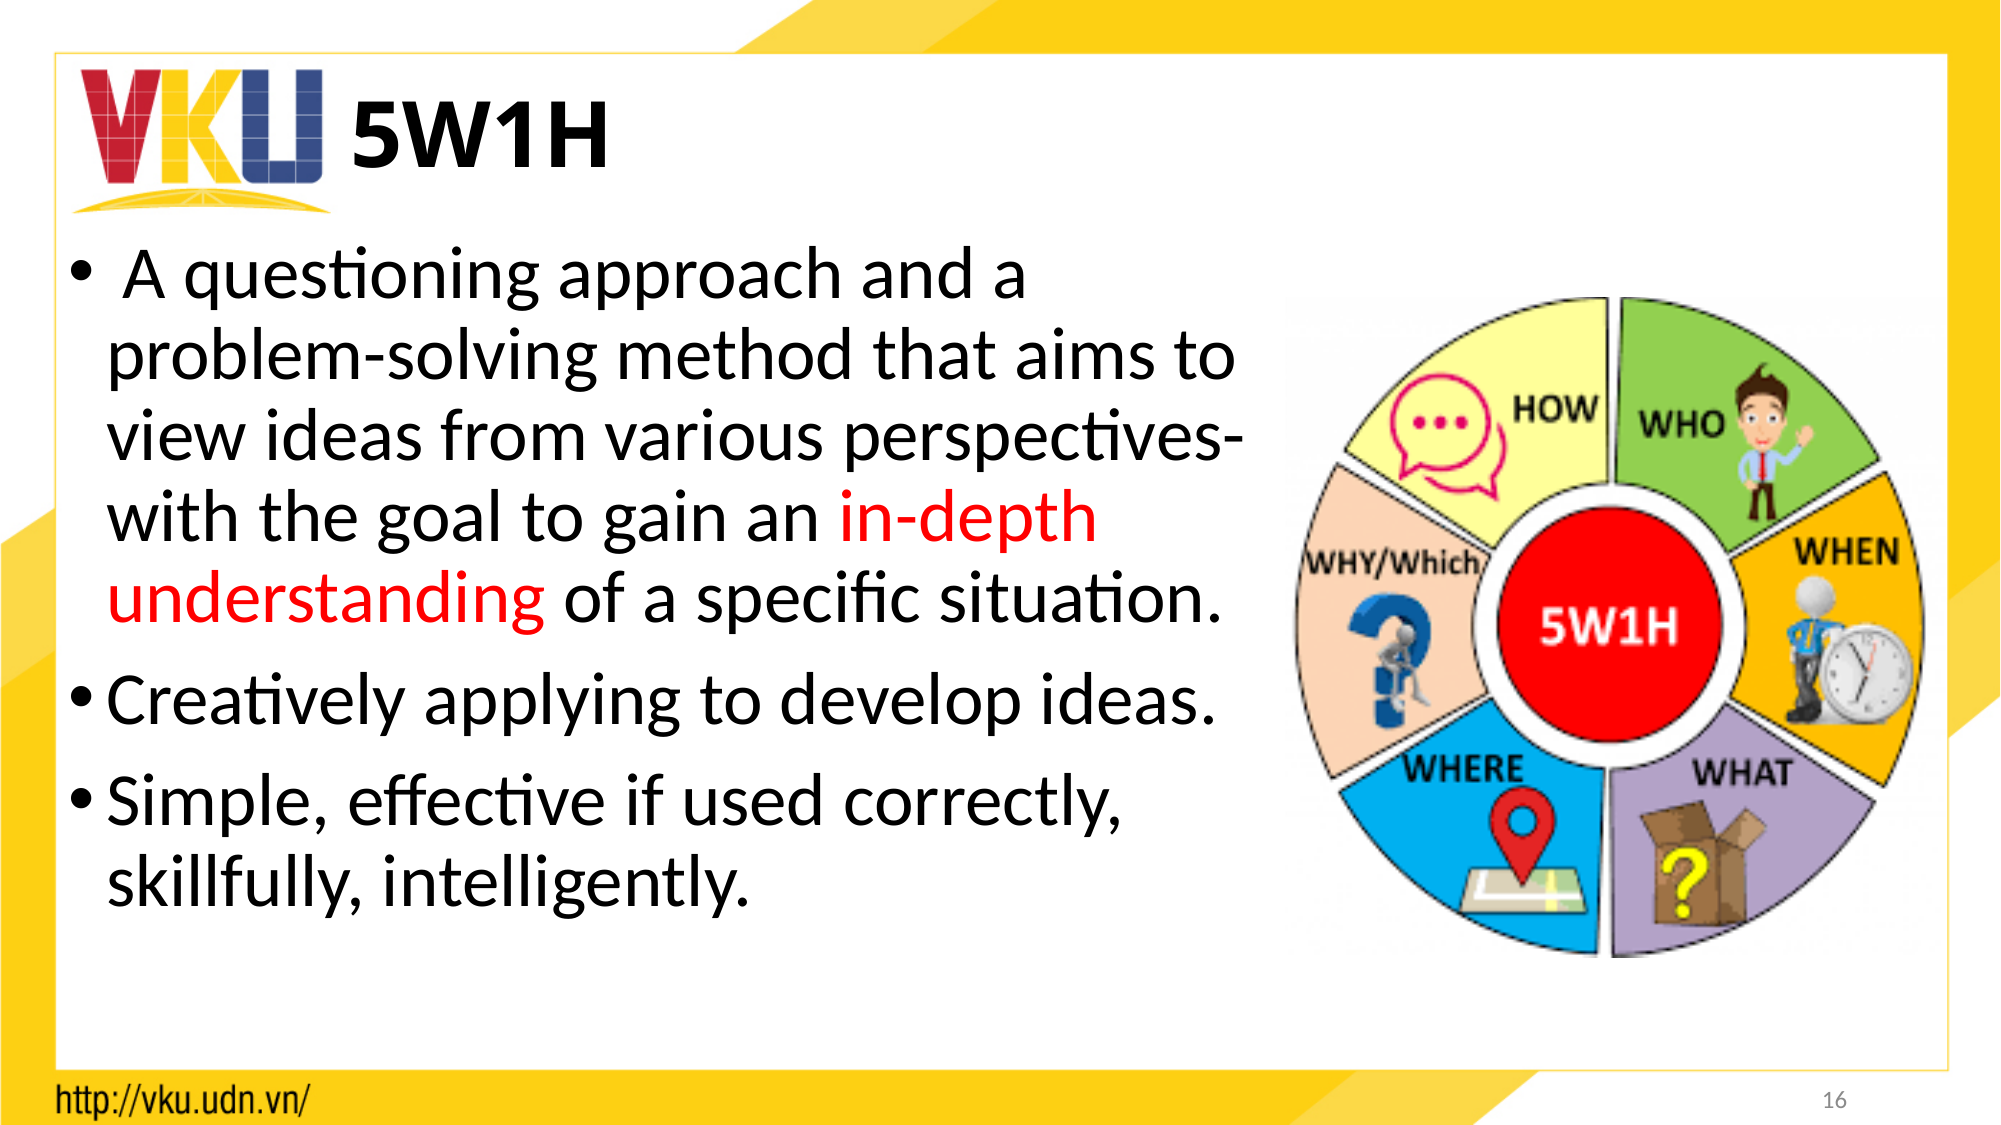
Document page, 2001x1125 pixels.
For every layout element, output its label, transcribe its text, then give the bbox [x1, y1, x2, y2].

picture [0, 0, 2001, 1125]
slide_number 16 [1412, 1071, 1863, 1125]
title 5W1H [335, 59, 1863, 216]
list A questioning approach and a problem-solving method that aims to view ideas from various perspectives-with the goal to gain an in-depth understanding of a specific situation. Creatively applying to develop ideas. Simple, effective if used correctly, skillfully, intelligently. [53, 226, 1289, 1038]
